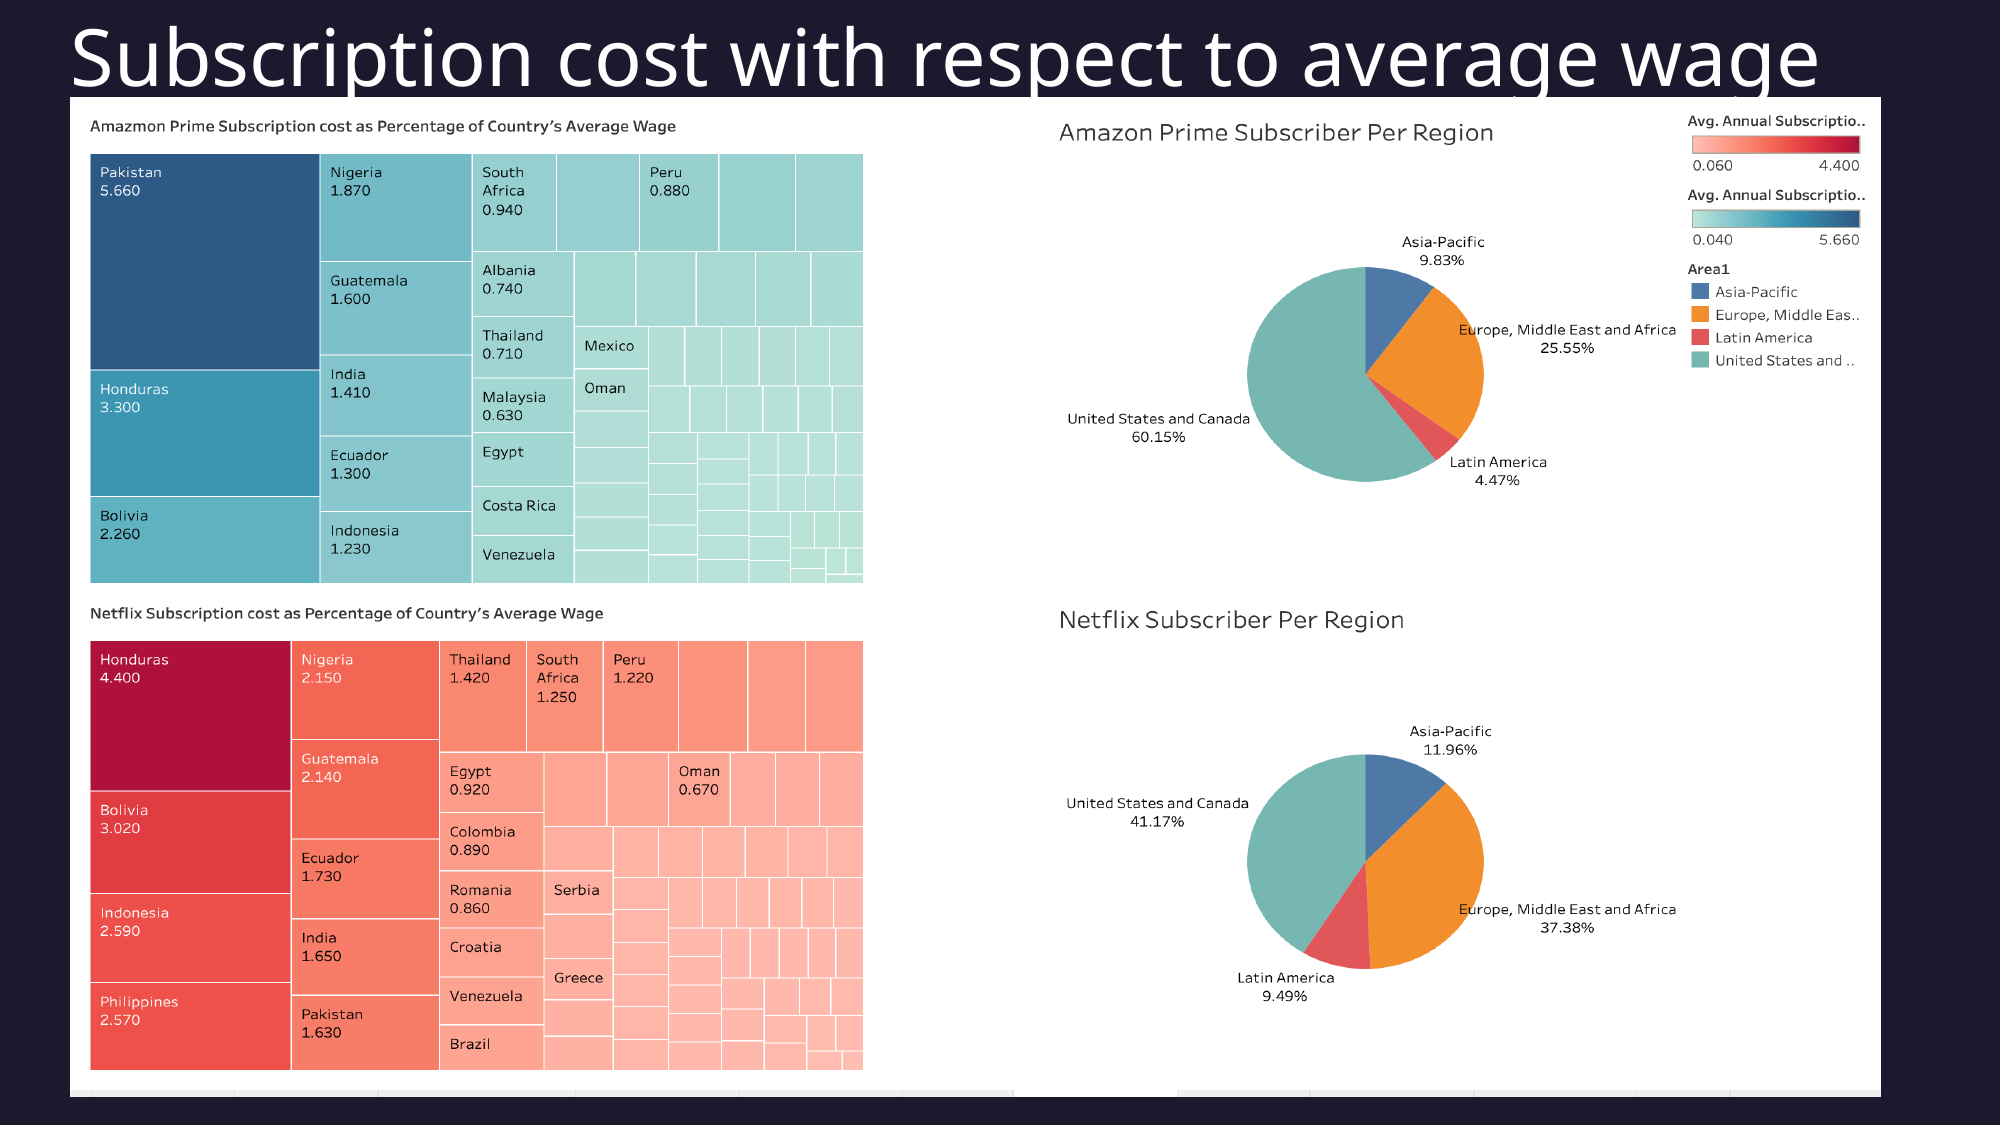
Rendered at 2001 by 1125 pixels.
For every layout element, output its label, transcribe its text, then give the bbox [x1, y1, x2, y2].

title Subscription cost with respect to average wage [70, 7, 1891, 115]
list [70, 97, 1881, 1097]
